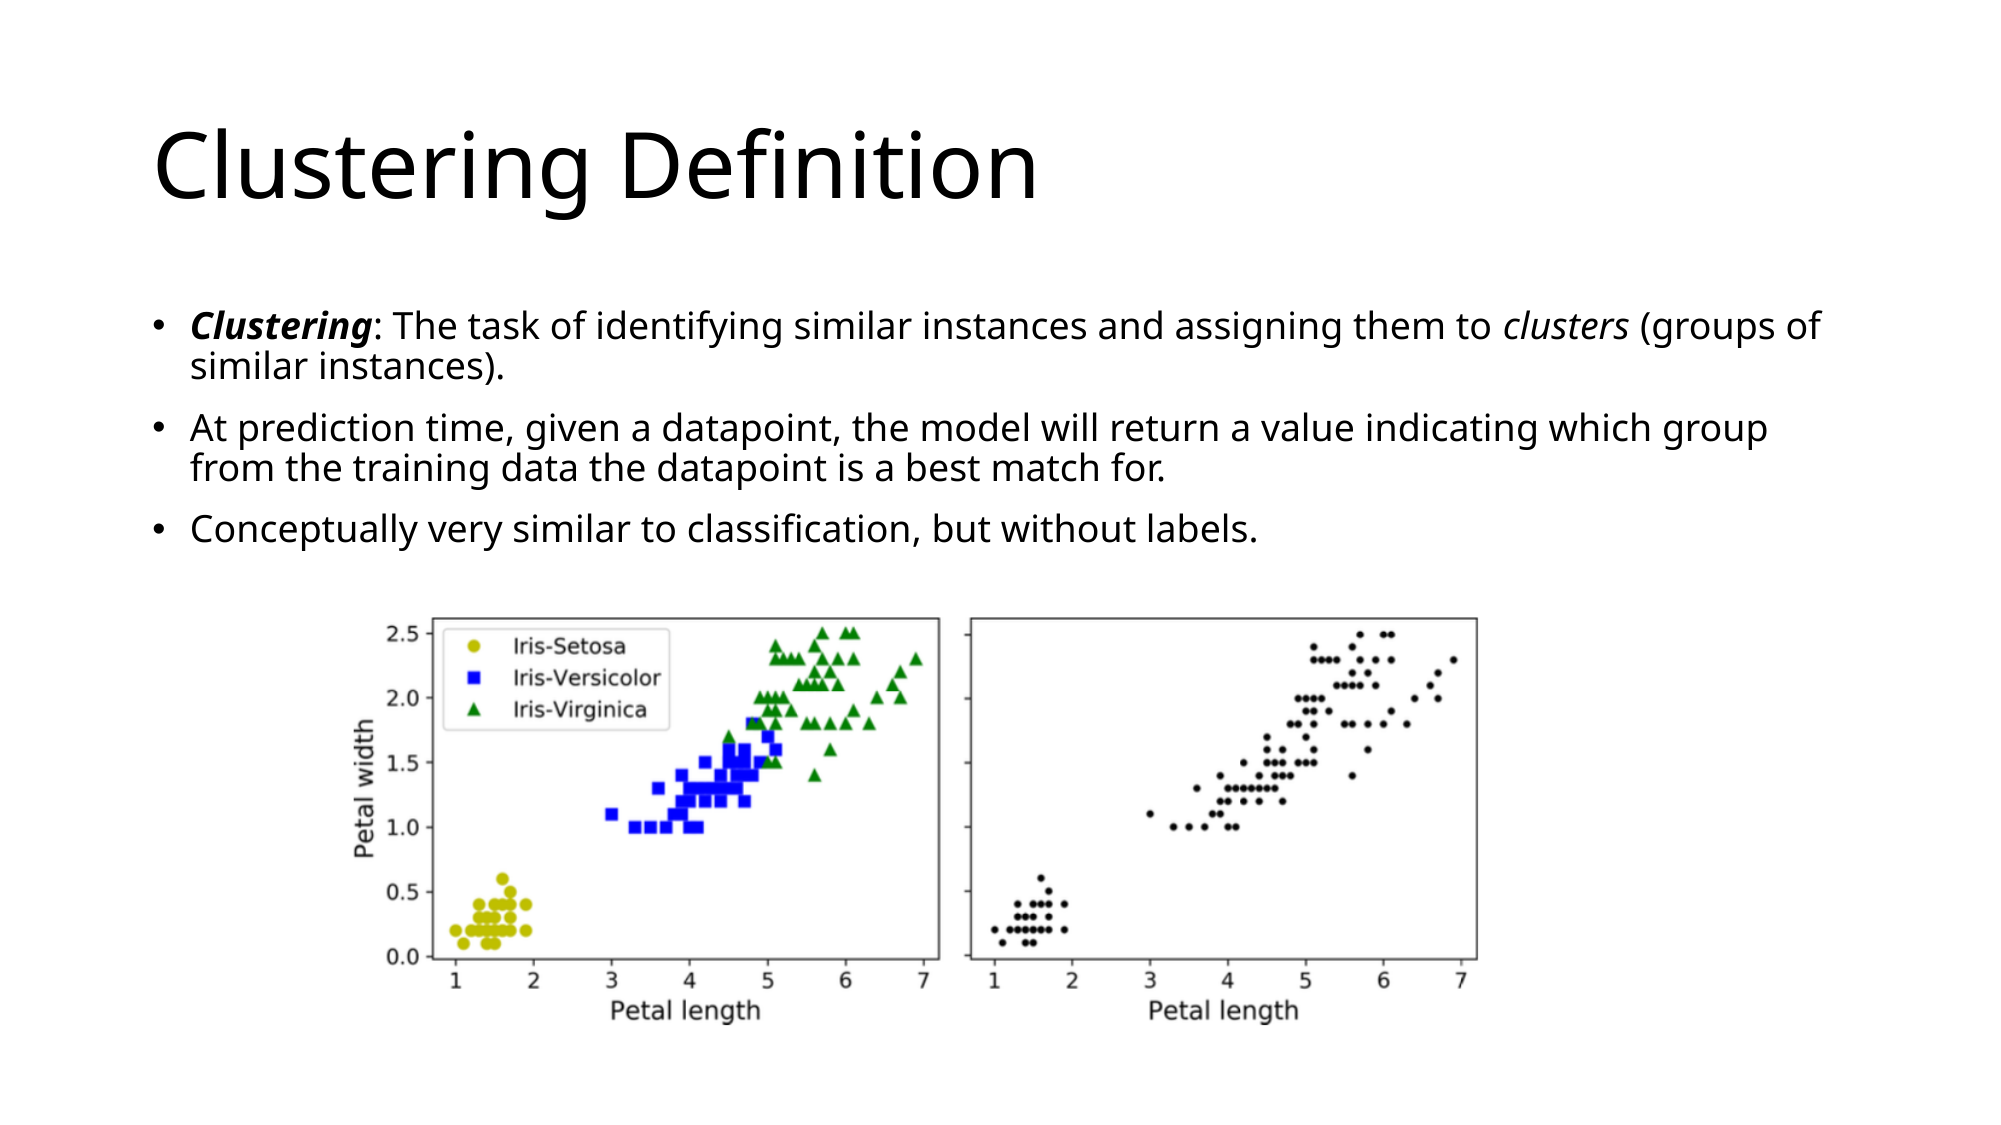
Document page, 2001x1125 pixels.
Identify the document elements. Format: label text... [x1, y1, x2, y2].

title Clustering Definition [137, 59, 1863, 278]
list Clustering: The task of identifying similar instances and assigning them to clusters (groups of similar instances). At prediction time, given a datapoint, the model will return a value indicating which group from the training data the datapoint is a best match for. Conceptually very similar to classification, but without labels. [137, 299, 1863, 1014]
picture [314, 603, 1524, 1036]
